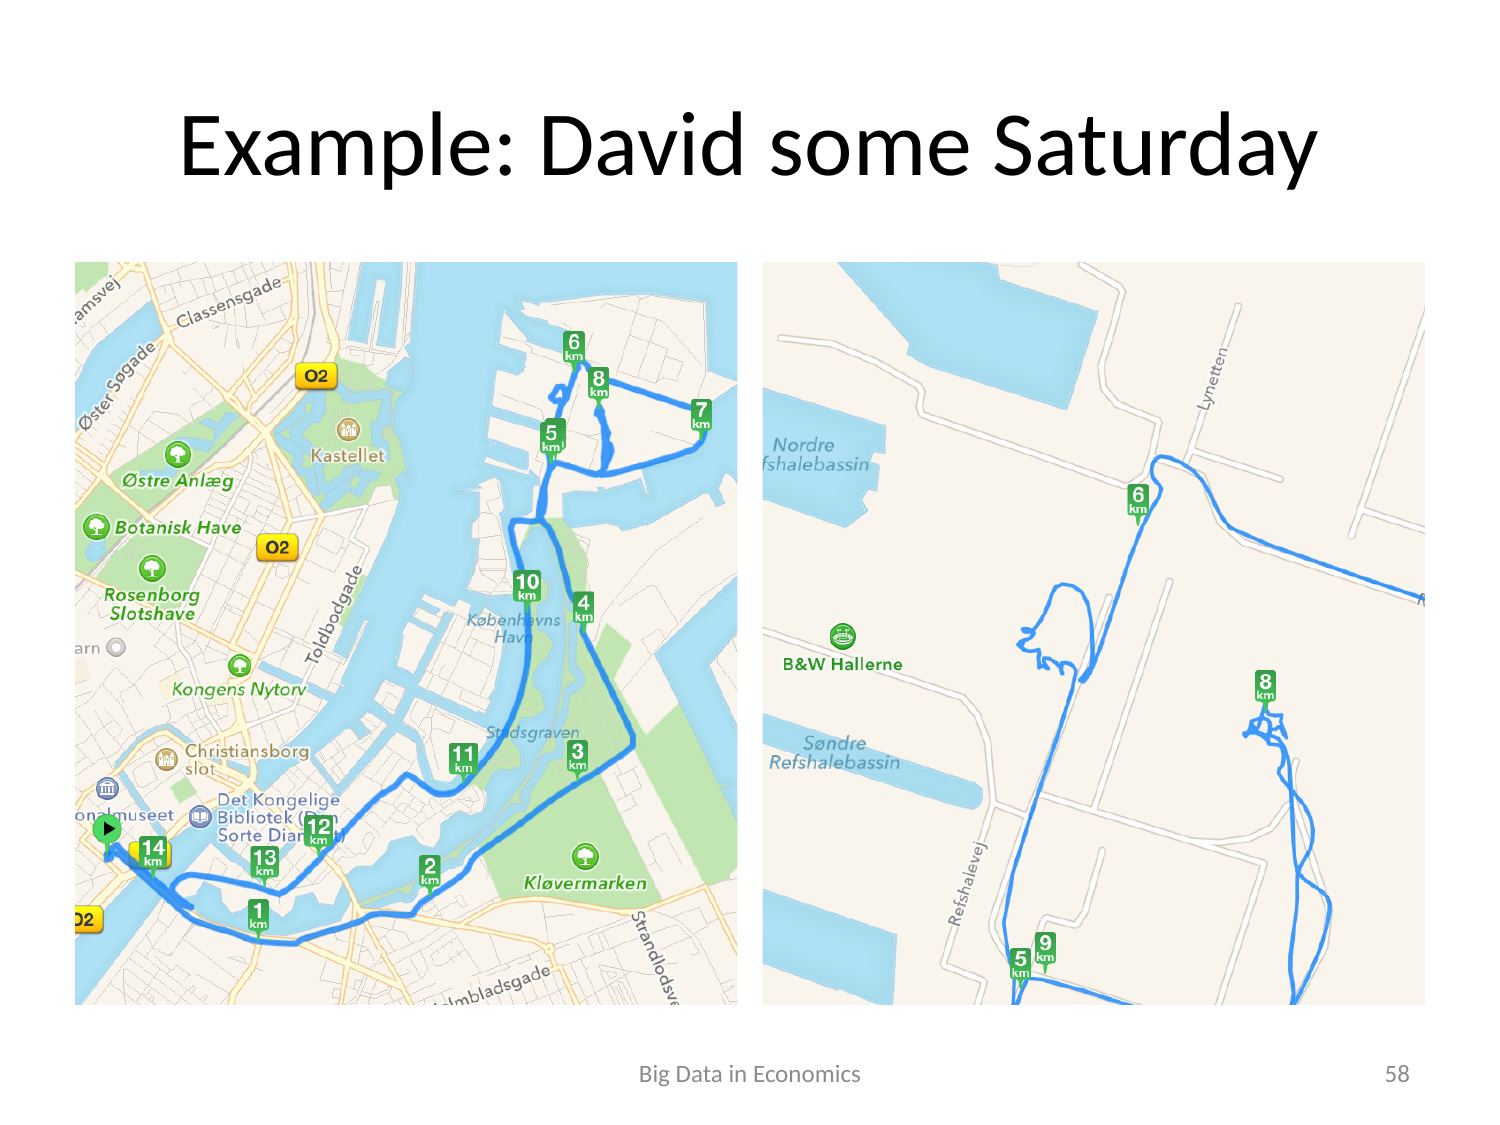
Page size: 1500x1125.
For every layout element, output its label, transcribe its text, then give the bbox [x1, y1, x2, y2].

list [74, 262, 738, 1006]
slide_number 58 [1074, 1042, 1425, 1103]
footer Big Data in Economics [512, 1042, 988, 1103]
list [762, 262, 1426, 1006]
title Example: David some Saturday [75, 45, 1425, 233]
